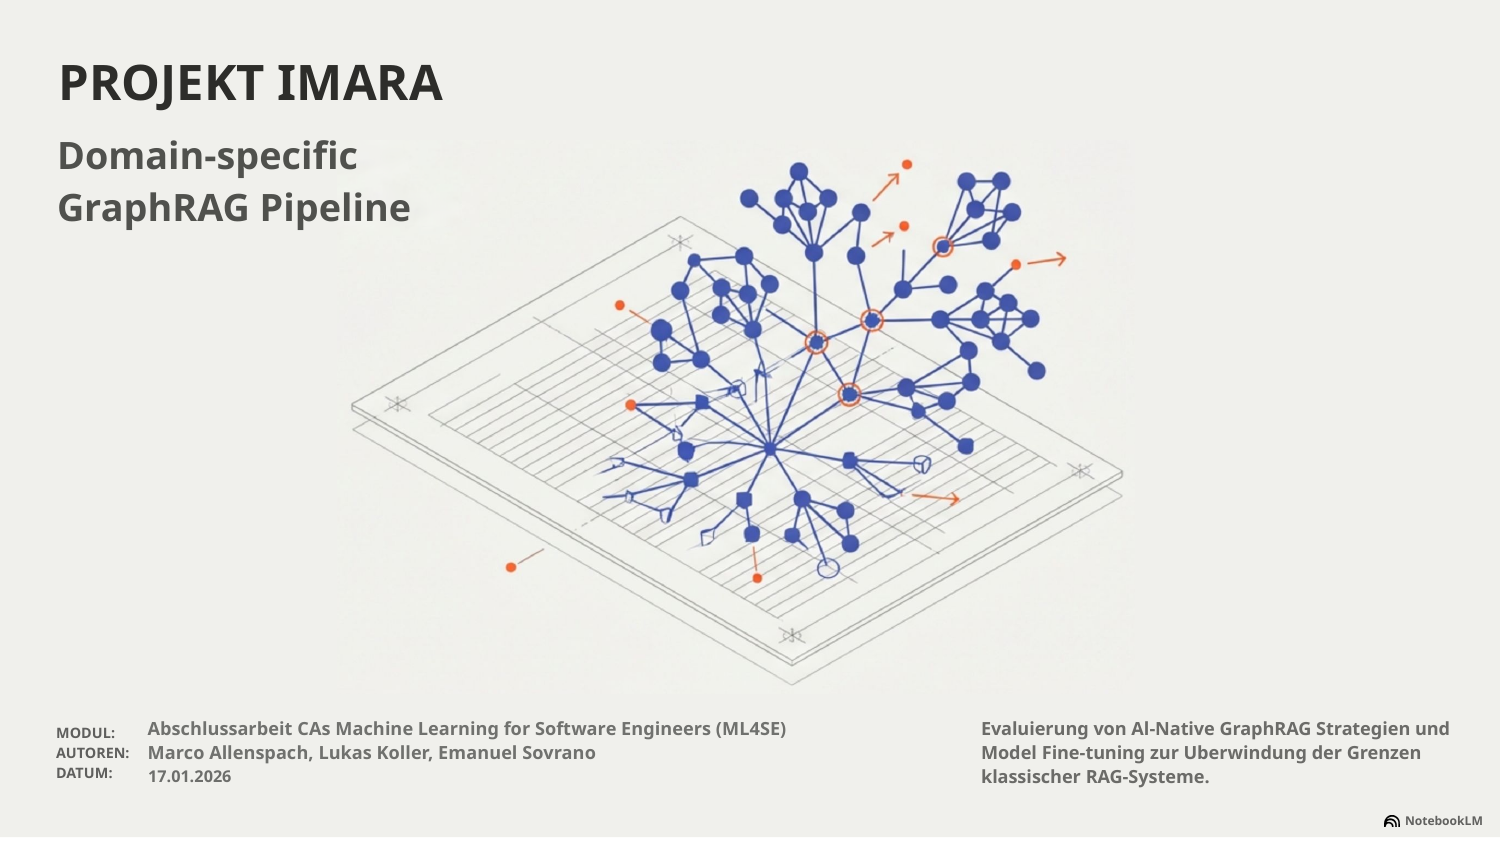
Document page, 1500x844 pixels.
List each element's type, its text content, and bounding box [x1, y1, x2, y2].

text_box Abschlussarbeit CAs Machine Learning for Software Engineers (ML4SE) Marco Allenspach, Lukas Koller, Emanuel Sovrano [147, 715, 807, 766]
picture [1384, 815, 1400, 827]
text_box 17.01.2026 [148, 766, 251, 788]
text_box [0, 0, 1500, 838]
text_box Evaluierung von Al-Native GraphRAG Strategien und Model Fine-tuning zur Uberwindung der Grenzen klassischer RAG-Systeme. [981, 715, 1438, 790]
picture [337, 140, 1135, 694]
text_box PROJEKT IMARA [58, 47, 627, 115]
text_box MODUL: AUTOREN: DATUM: [56, 718, 136, 788]
text_box Domain-specific GraphRAG Pipeline [57, 128, 461, 233]
text_box NotebookLM [1405, 812, 1491, 829]
